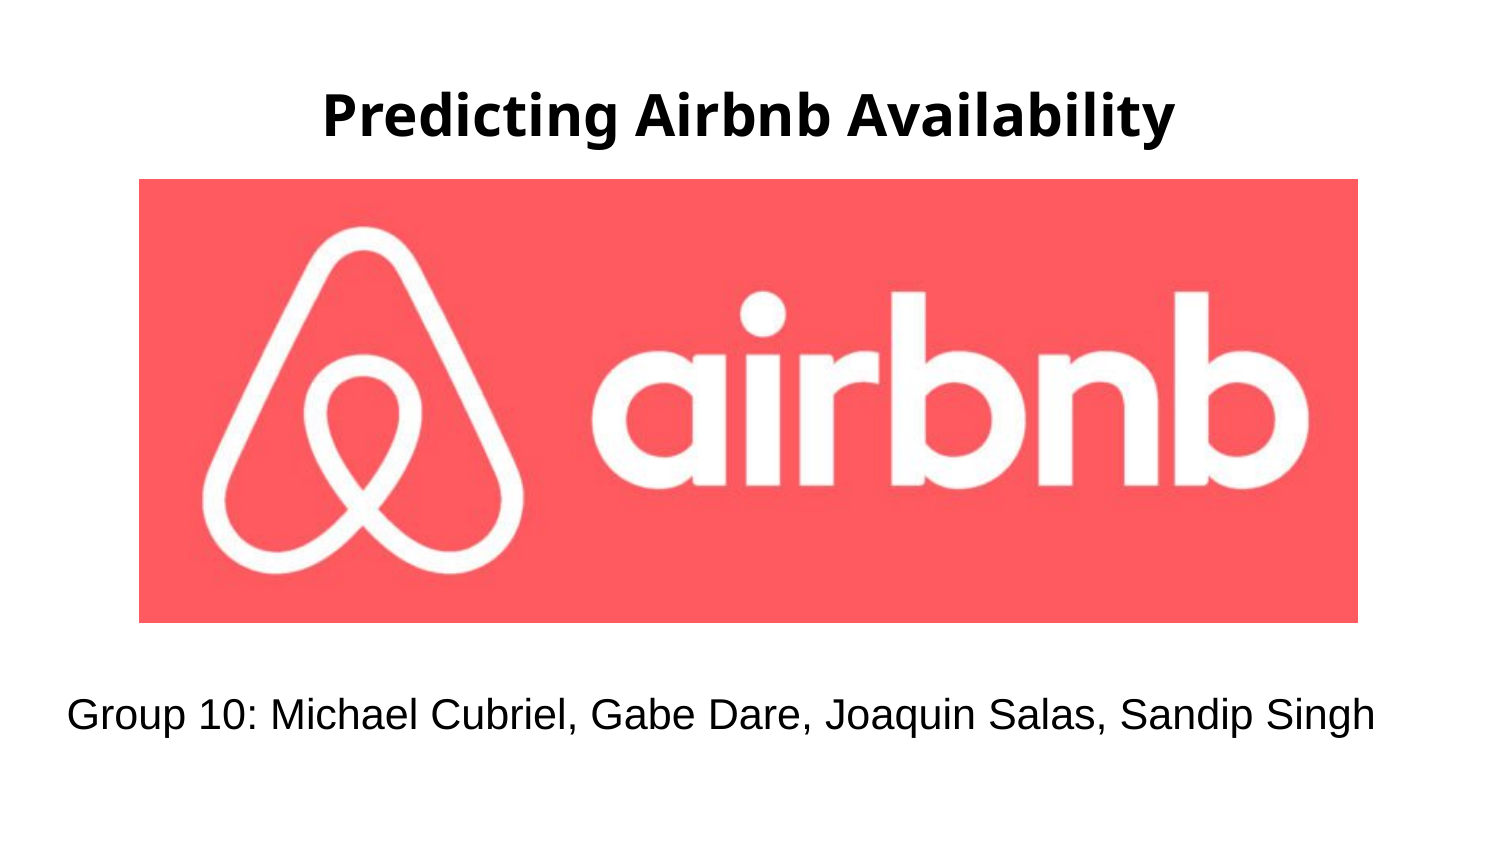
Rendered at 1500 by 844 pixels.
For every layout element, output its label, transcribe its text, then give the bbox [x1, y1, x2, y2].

subtitle Group 10: Michael Cubriel, Gabe Dare, Joaquin Salas, Sandip Singh [51, 19, 1446, 783]
picture [139, 179, 1358, 623]
text_box Predicting Airbnb Availability [129, 63, 1369, 164]
